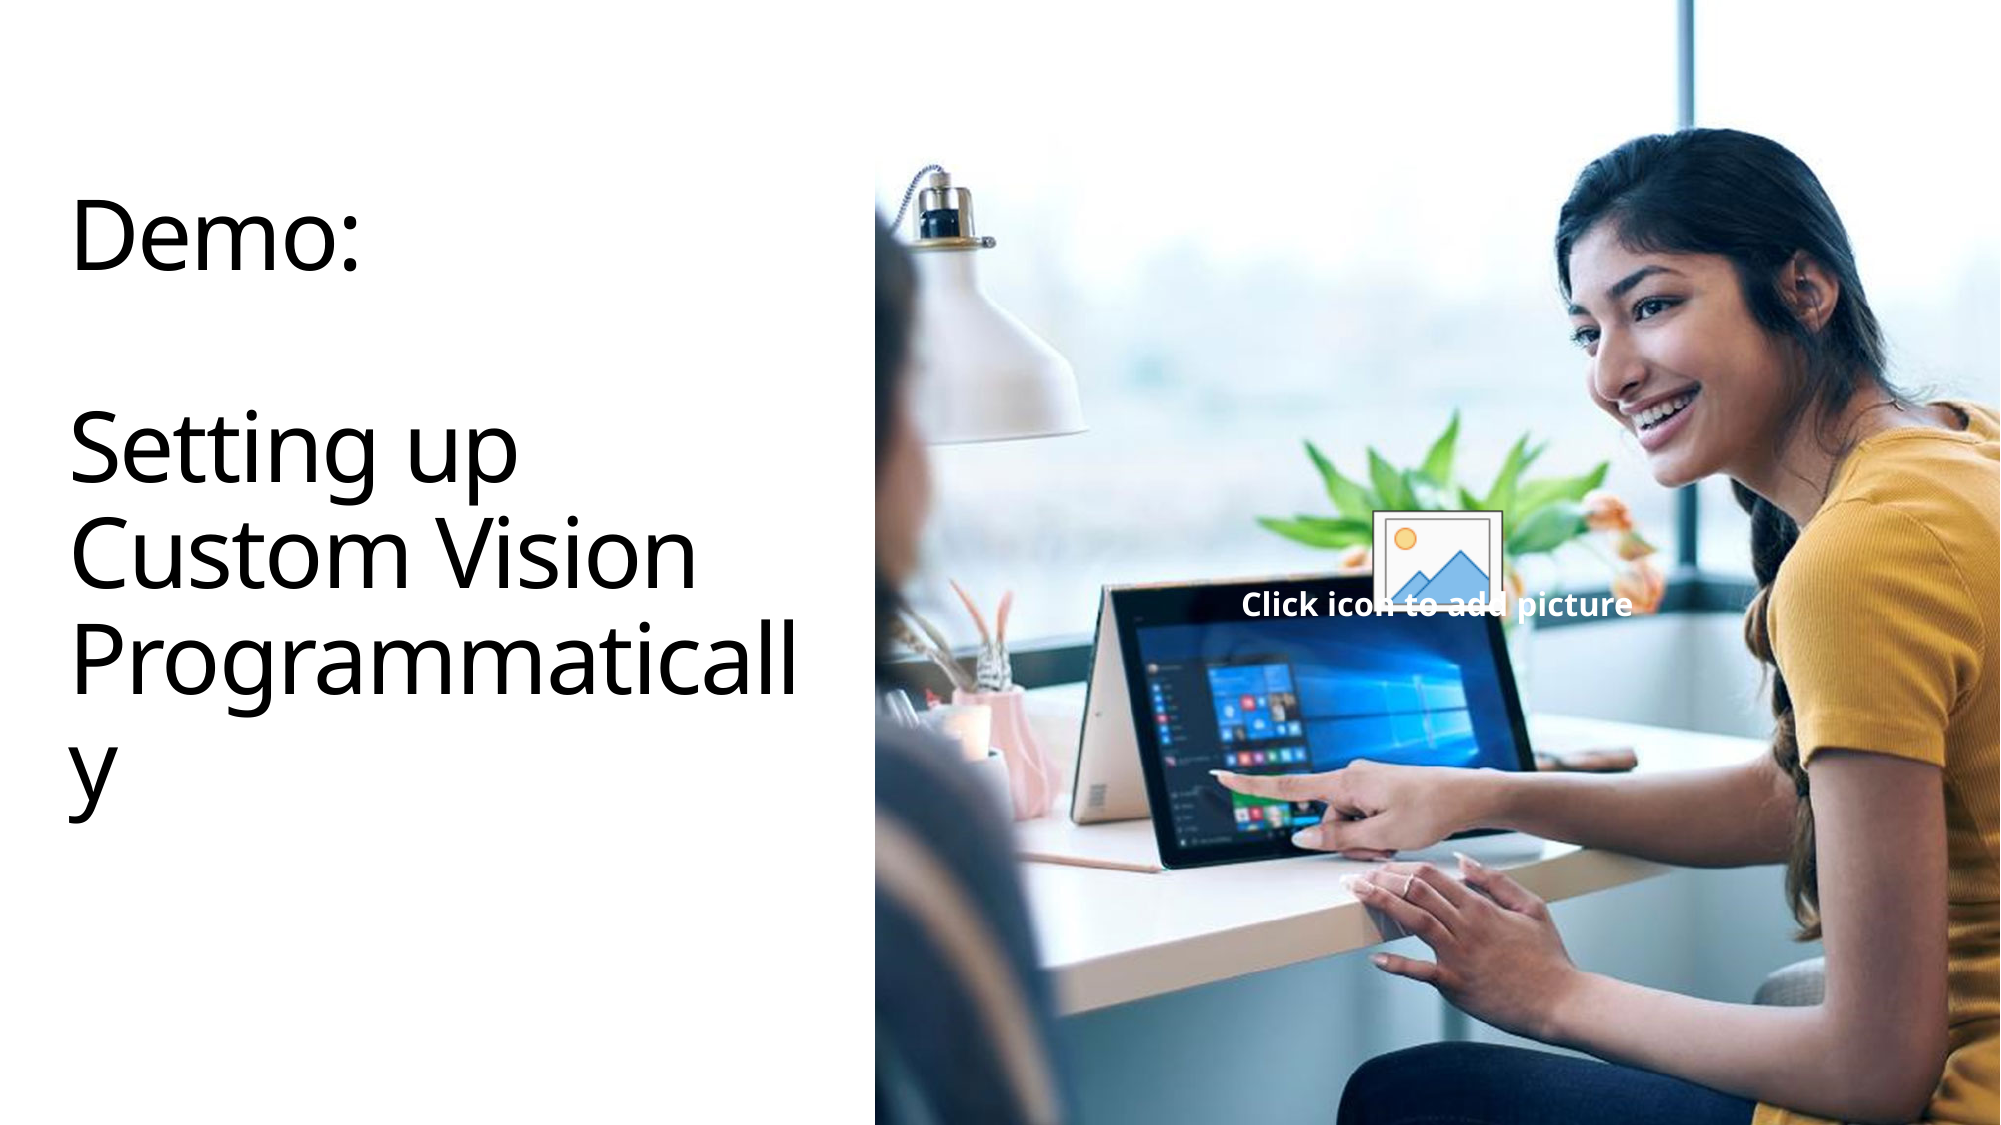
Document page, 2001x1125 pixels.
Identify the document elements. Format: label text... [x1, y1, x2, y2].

title Demo: Setting up Custom Vision Programmatically [44, 226, 831, 898]
picture [874, 0, 2000, 1125]
